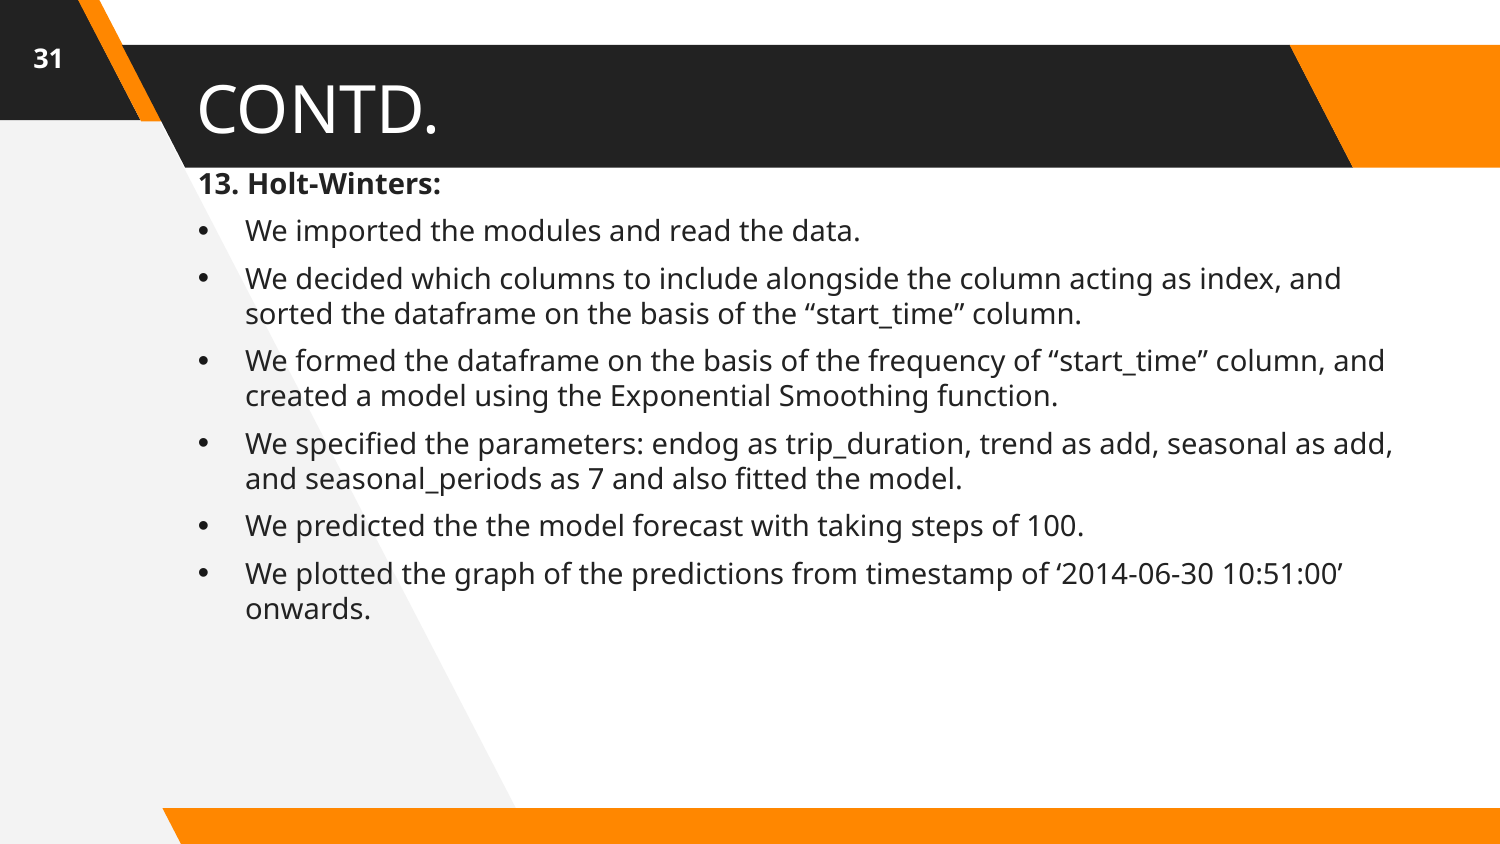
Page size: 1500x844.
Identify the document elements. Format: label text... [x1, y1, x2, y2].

title CONTD. [181, 45, 1285, 169]
list 13. Holt-Winters: We imported the modules and read the data. We decided which columns to include alongside the column acting as index, and sorted the dataframe on the basis of the “start_time” column. We formed the dataframe on the basis of the frequency of “start_time” column, and created a model using the Exponential Smoothing function. We specified the parameters: endog as trip_duration, trend as add, seasonal as add, and seasonal_periods as 7 and also fitted the model. We predicted the the model forecast with taking steps of 100. We plotted the graph of the predictions from timestamp of ‘2014-06-30 10:51:00’ onwards. [183, 150, 1414, 788]
slide_number 31 [0, 0, 98, 121]
